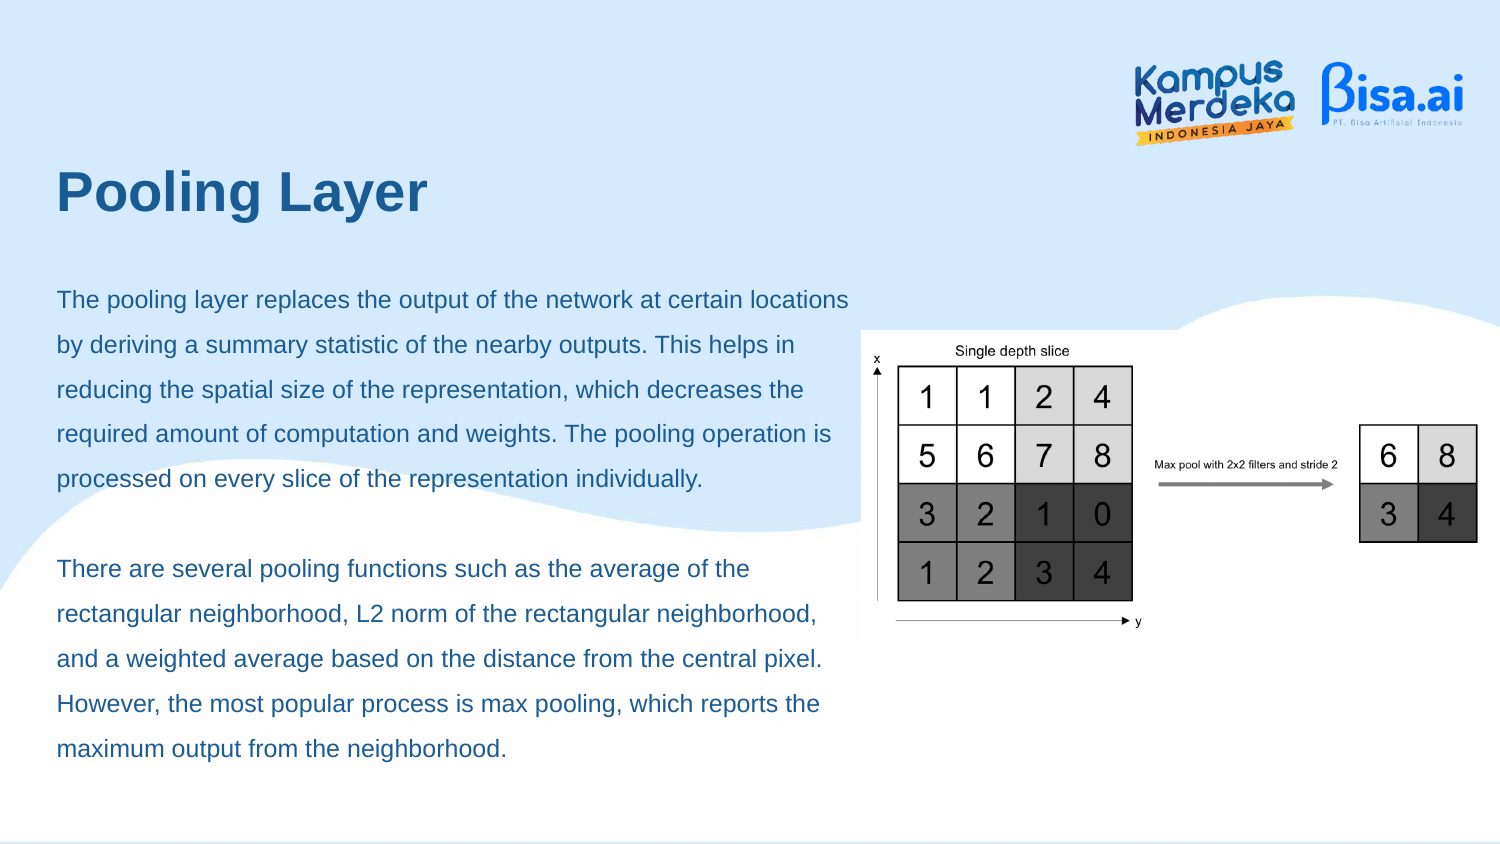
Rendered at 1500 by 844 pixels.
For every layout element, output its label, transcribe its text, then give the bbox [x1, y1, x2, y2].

text_box The pooling layer replaces the output of the network at certain locations by deriving a summary statistic of the nearby outputs. This helps in reducing the spatial size of the representation, which decreases the required amount of computation and weights. The pooling operation is processed on every slice of the representation individually. There are several pooling functions such as the average of the rectangular neighborhood, L2 norm of the rectangular neighborhood, and a weighted average based on the distance from the central pixel. However, the most popular process is max pooling, which reports the maximum output from the neighborhood. [56, 268, 853, 762]
picture [0, 0, 1500, 844]
text_box Pooling Layer [56, 141, 675, 223]
